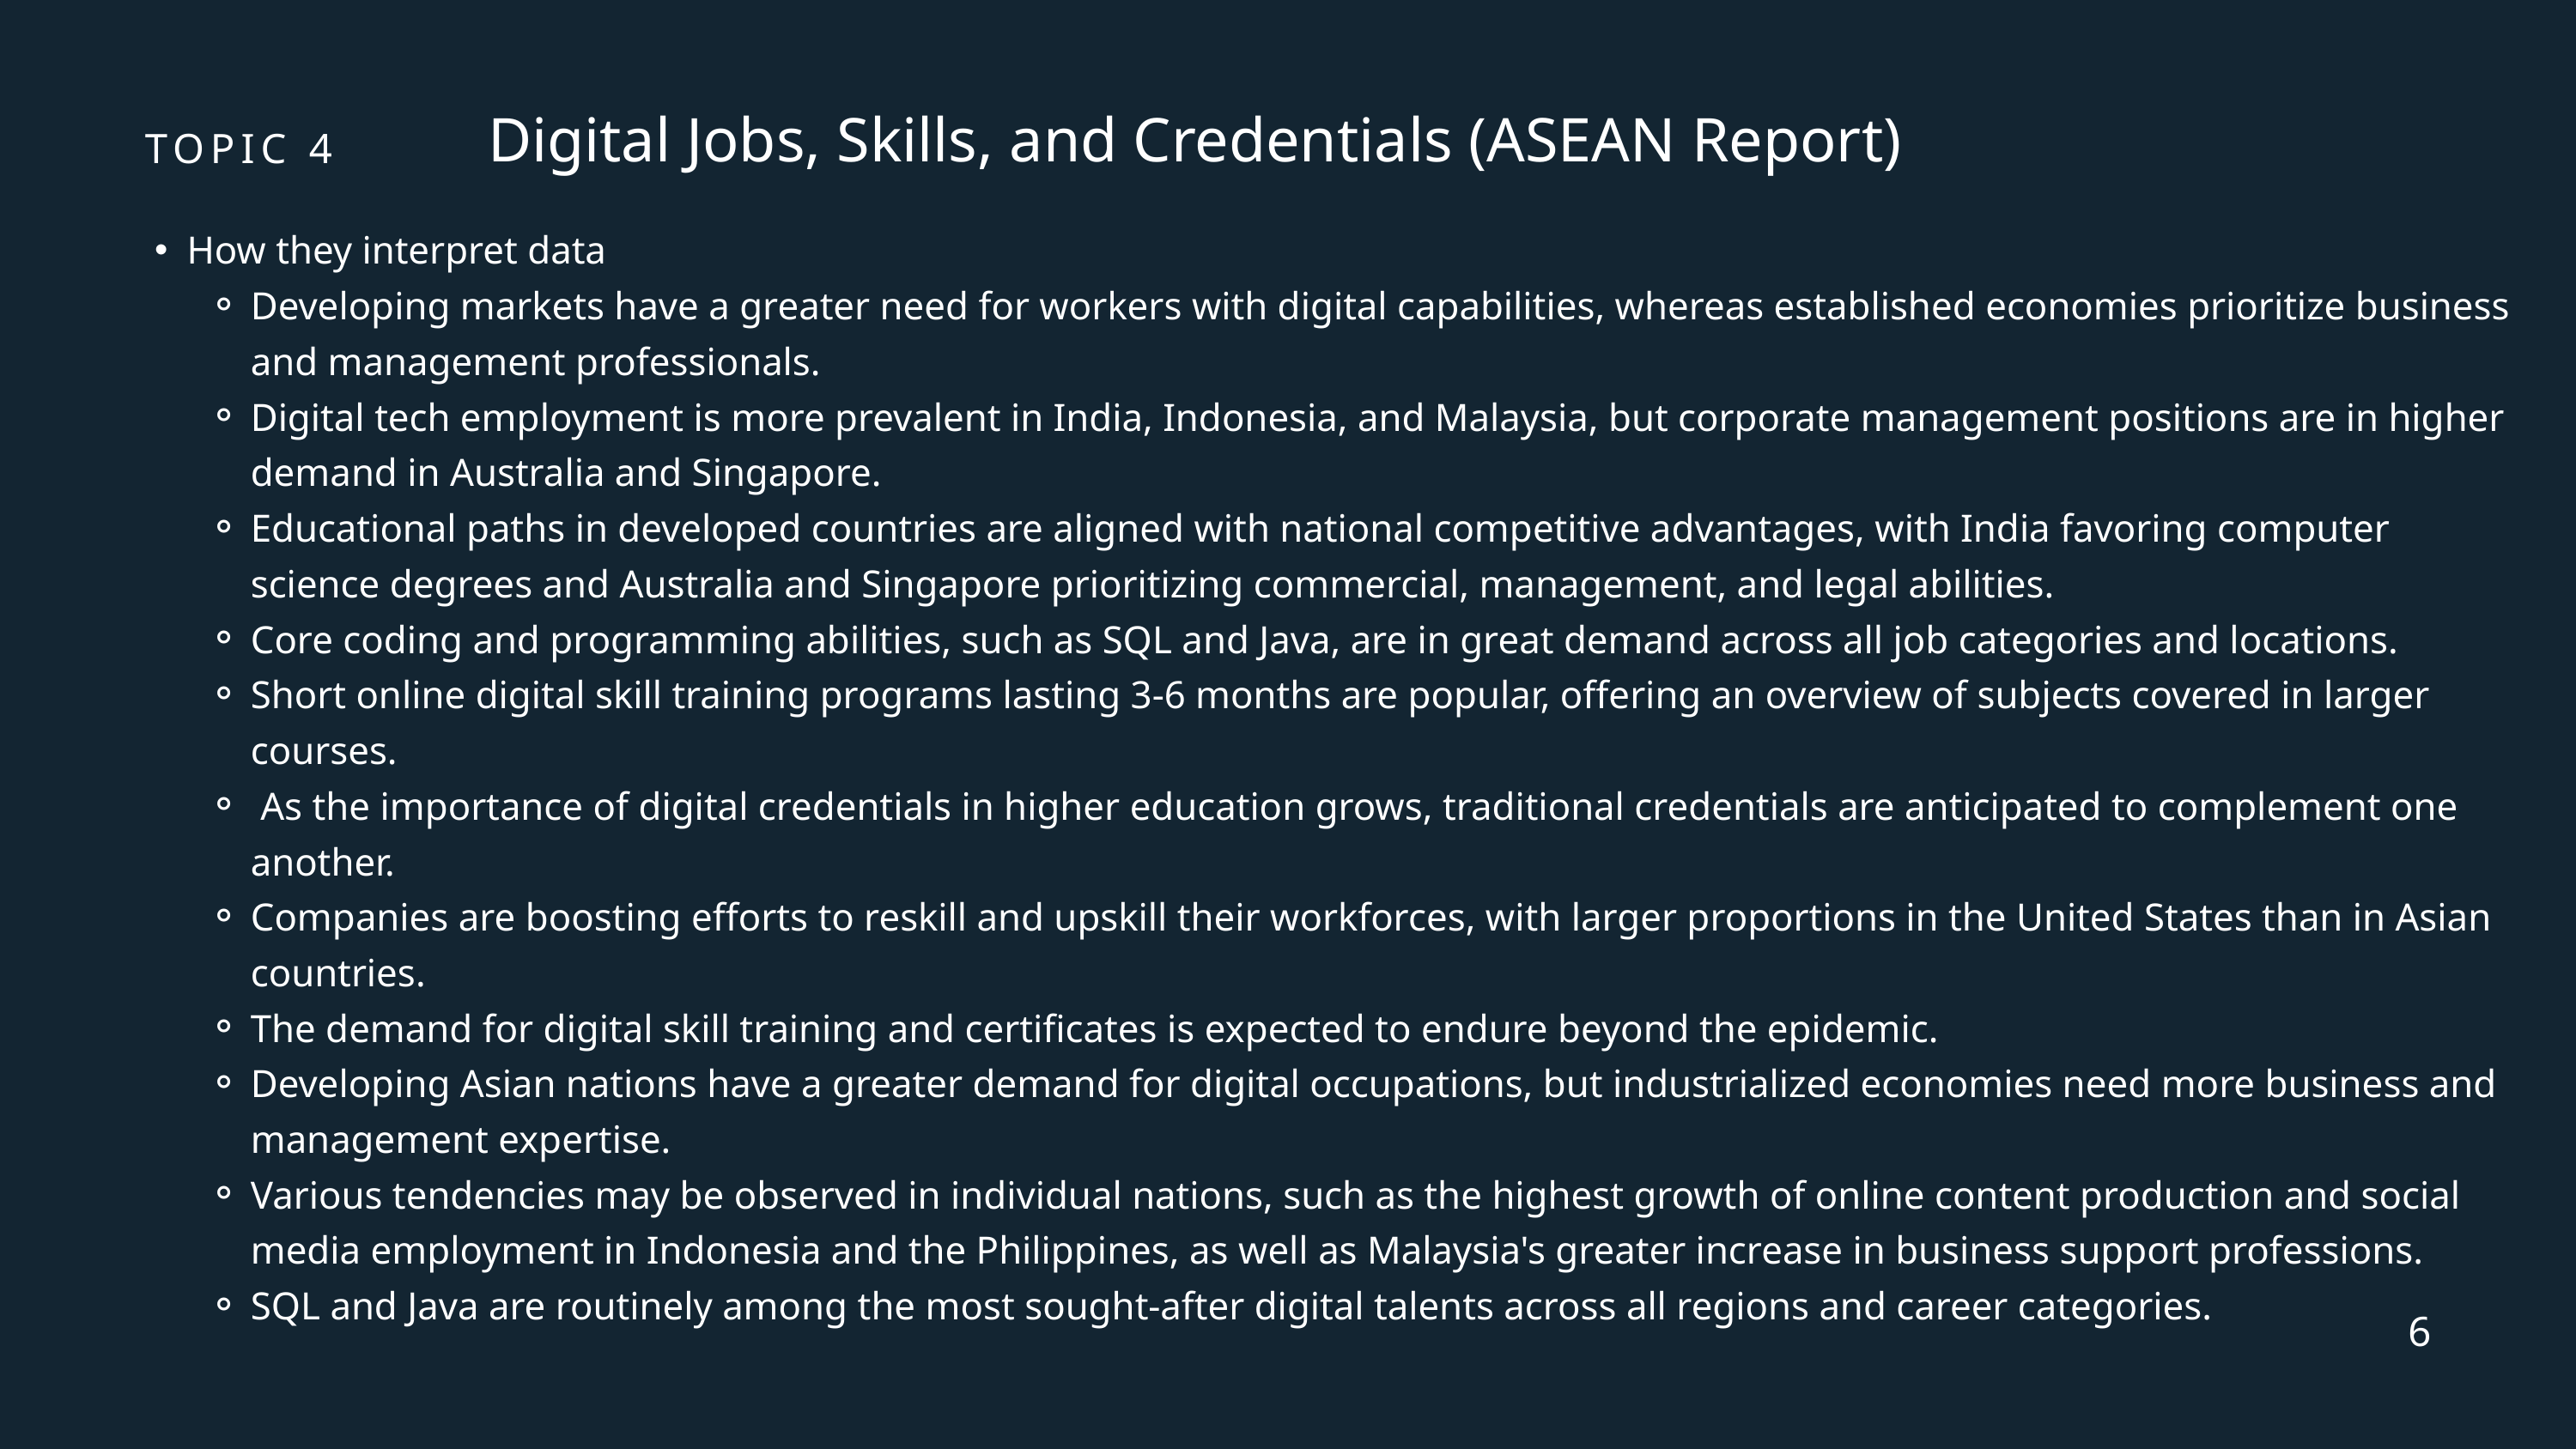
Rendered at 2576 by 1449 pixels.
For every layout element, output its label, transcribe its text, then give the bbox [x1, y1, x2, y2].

text_box Digital Jobs, Skills, and Credentials (ASEAN Report) [488, 84, 2194, 174]
text_box 6 [2403, 1295, 2432, 1355]
text_box How they interpret data Developing markets have a greater need for workers with digital capabilities, whereas established economies prioritize business and management professionals. Digital tech employment is more prevalent in India, Indonesia, and Malaysia, but corporate management positions are in higher demand in Australia and Singapore. Educational paths in developed countries are aligned with national competitive advantages, with India favoring computer science degrees and Australia and Singapore prioritizing commercial, management, and legal abilities. Core coding and programming abilities, such as SQL and Java, are in great demand across all job categories and locations. Short online digital skill training programs lasting 3-6 months are popular, offering an overview of subjects covered in larger courses. As the importance of digital credentials in higher education grows, traditional credentials are anticipated to complement one another. Companies are boosting efforts to reskill and upskill their workforces, with larger proportions in the United States than in Asian countries. The demand for digital skill training and certificates is expected to endure beyond the epidemic. Developing Asian nations have a greater demand for digital occupations, but industrialized economies need more business and management expertise. Various tendencies may be observed in individual nations, such as the highest growth of online content production and social media employment in Indonesia and the Philippines, as well as Malaysia's greater increase in business support professions. SQL and Java are routinely among the most sought-after digital talents across all regions and career categories. [123, 215, 2524, 1328]
text_box TOPIC 4 [144, 112, 366, 173]
